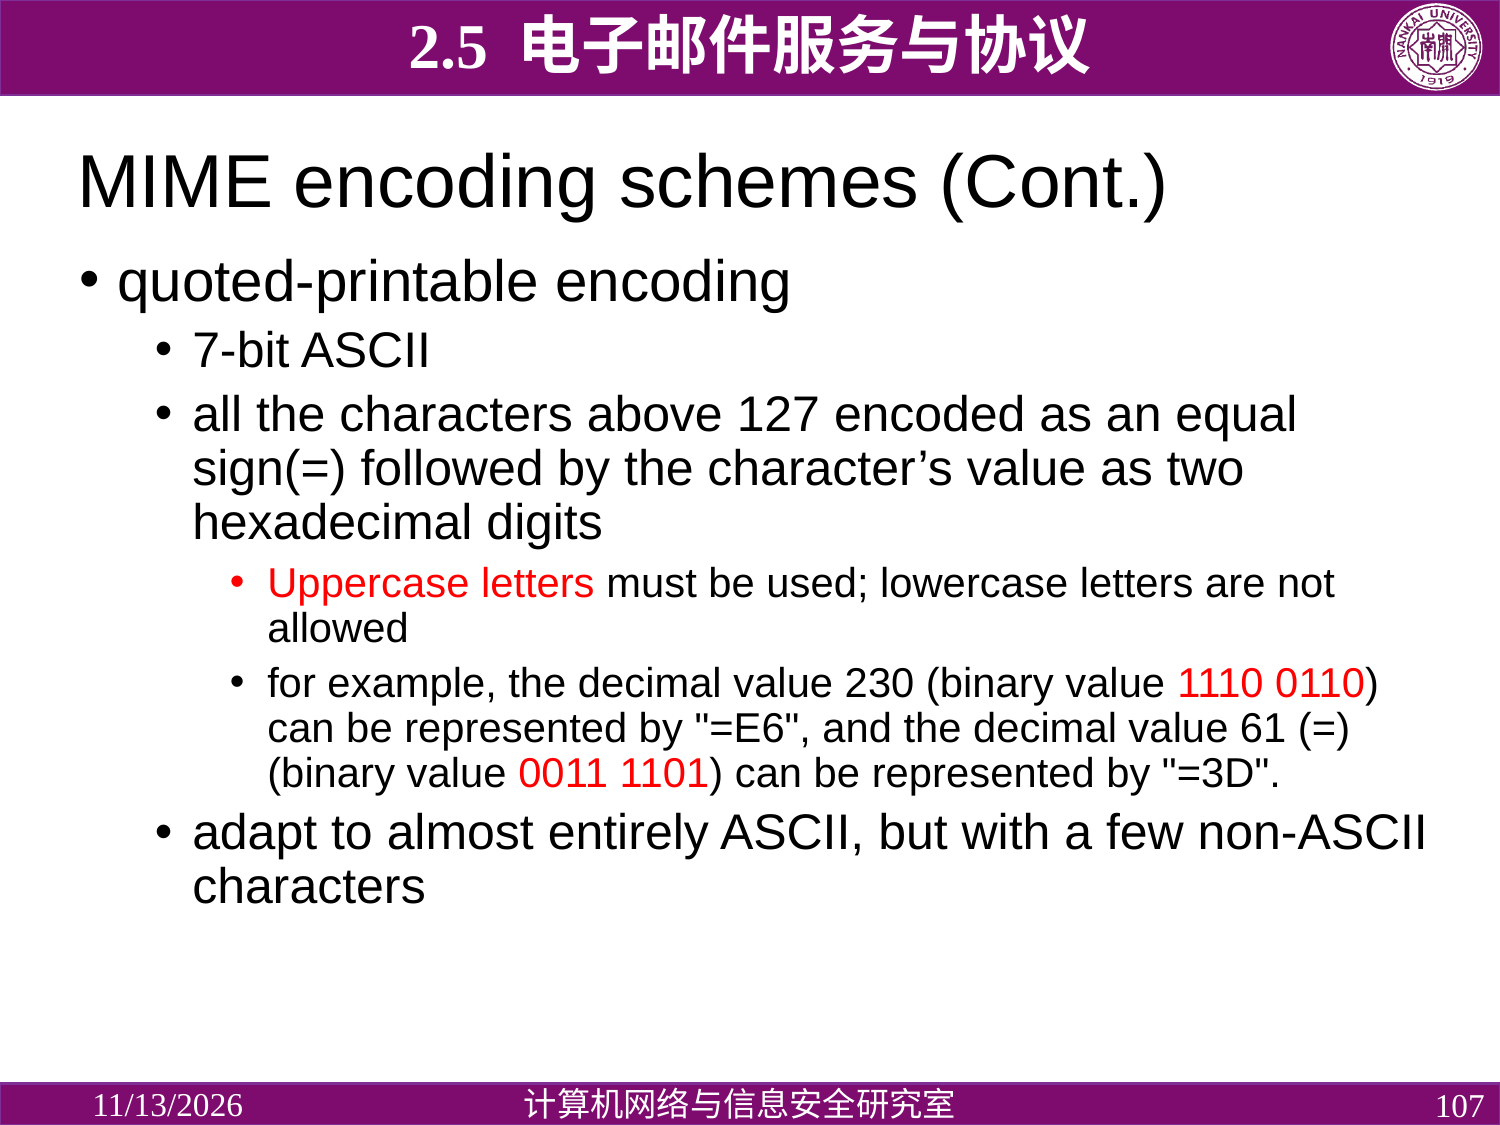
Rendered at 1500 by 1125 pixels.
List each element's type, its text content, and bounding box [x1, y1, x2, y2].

title MIME encoding schemes (Cont.) [62, 99, 1459, 268]
picture [1391, 4, 1482, 90]
list quoted-printable encoding 7-bit ASCII all the characters above 127 encoded as an equal sign(=) followed by the character’s value as two hexadecimal digits Uppercase letters must be used; lowercase letters are not allowed for example, the decimal value 230 (binary value 1110 0110) can be represented by "=E6", and the decimal value 61 (=) (binary value 0011 1101) can be represented by "=3D". adapt to almost entirely ASCII, but with a few non-ASCII characters [64, 243, 1447, 1035]
text_box 2.5 电子邮件服务与协议 [108, 5, 1391, 90]
